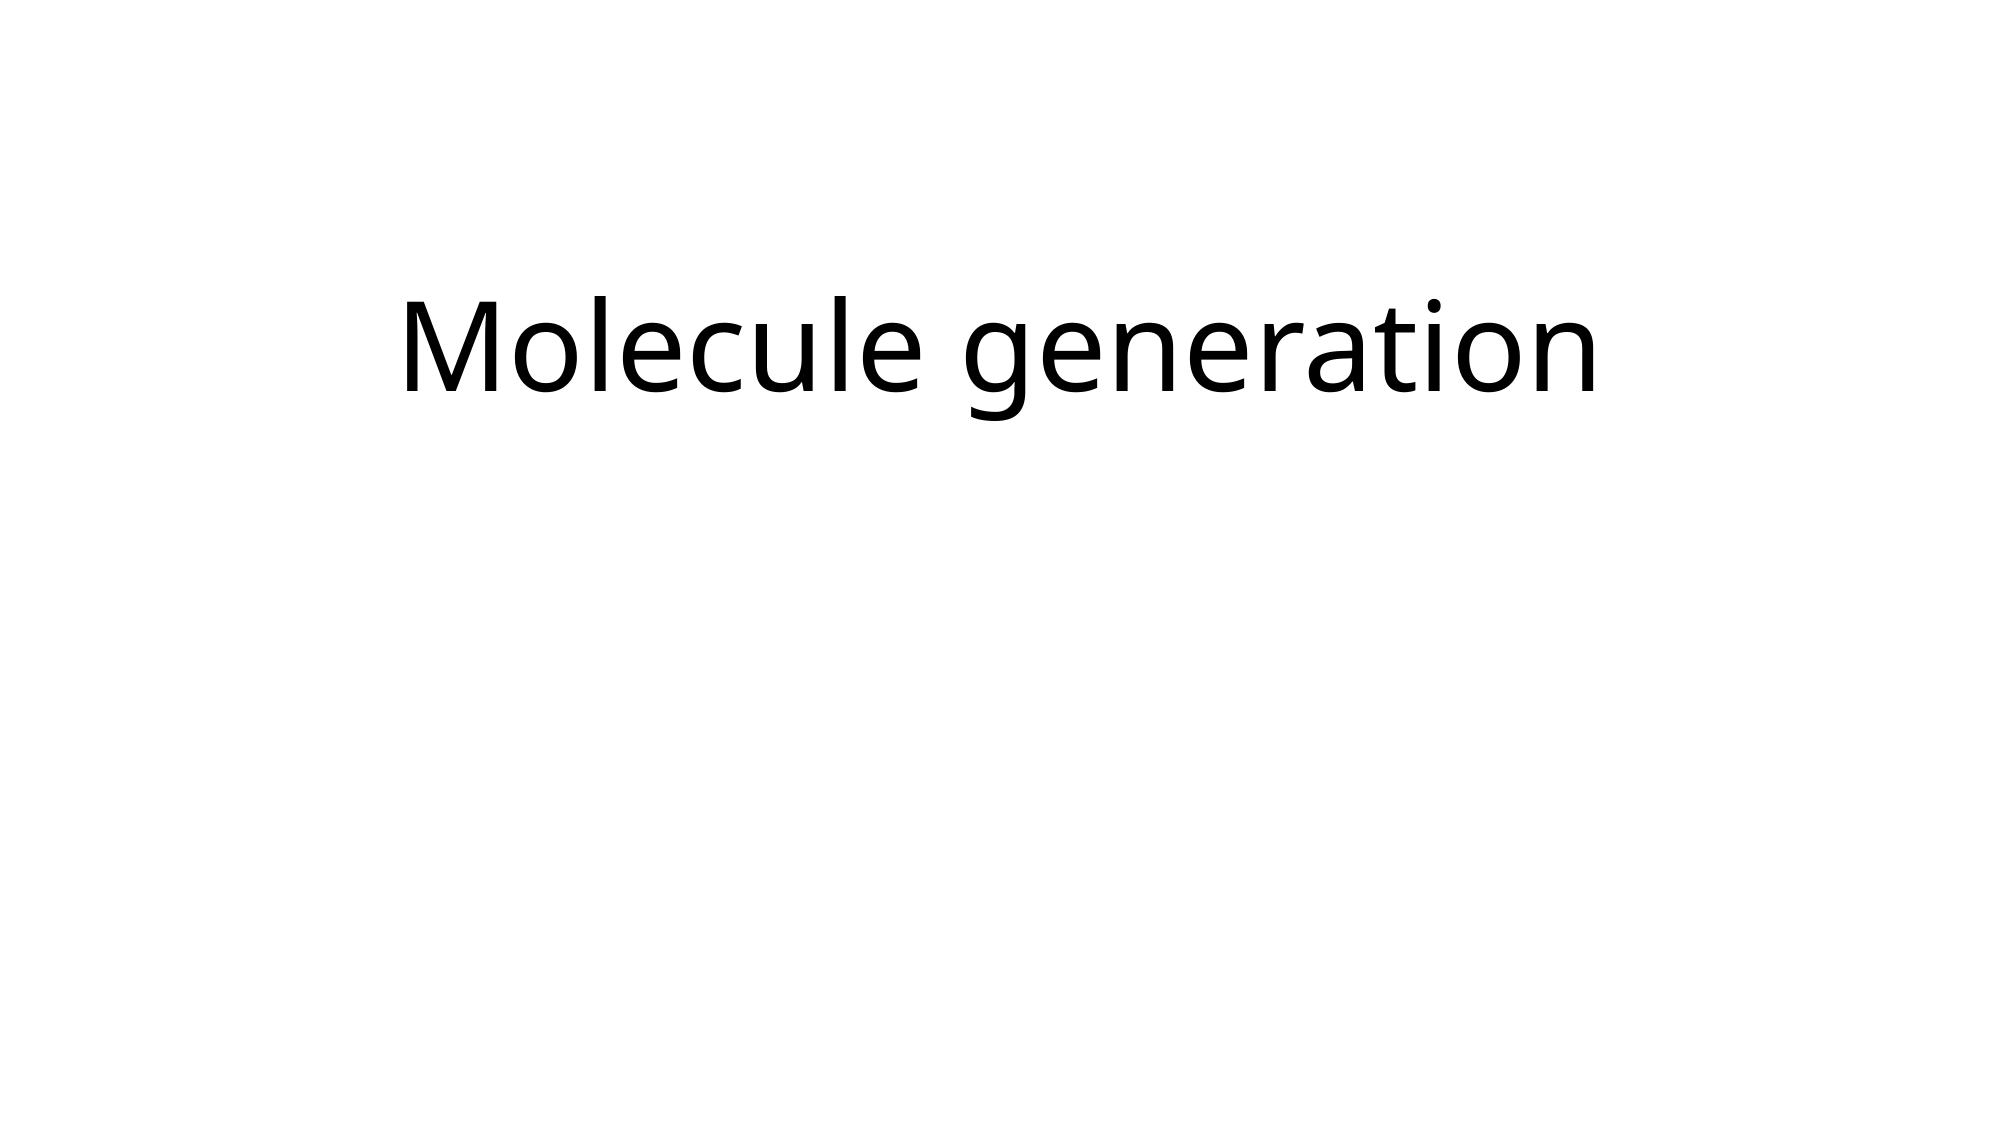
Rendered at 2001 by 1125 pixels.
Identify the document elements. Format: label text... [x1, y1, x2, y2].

title Molecule generation [249, 184, 1750, 576]
